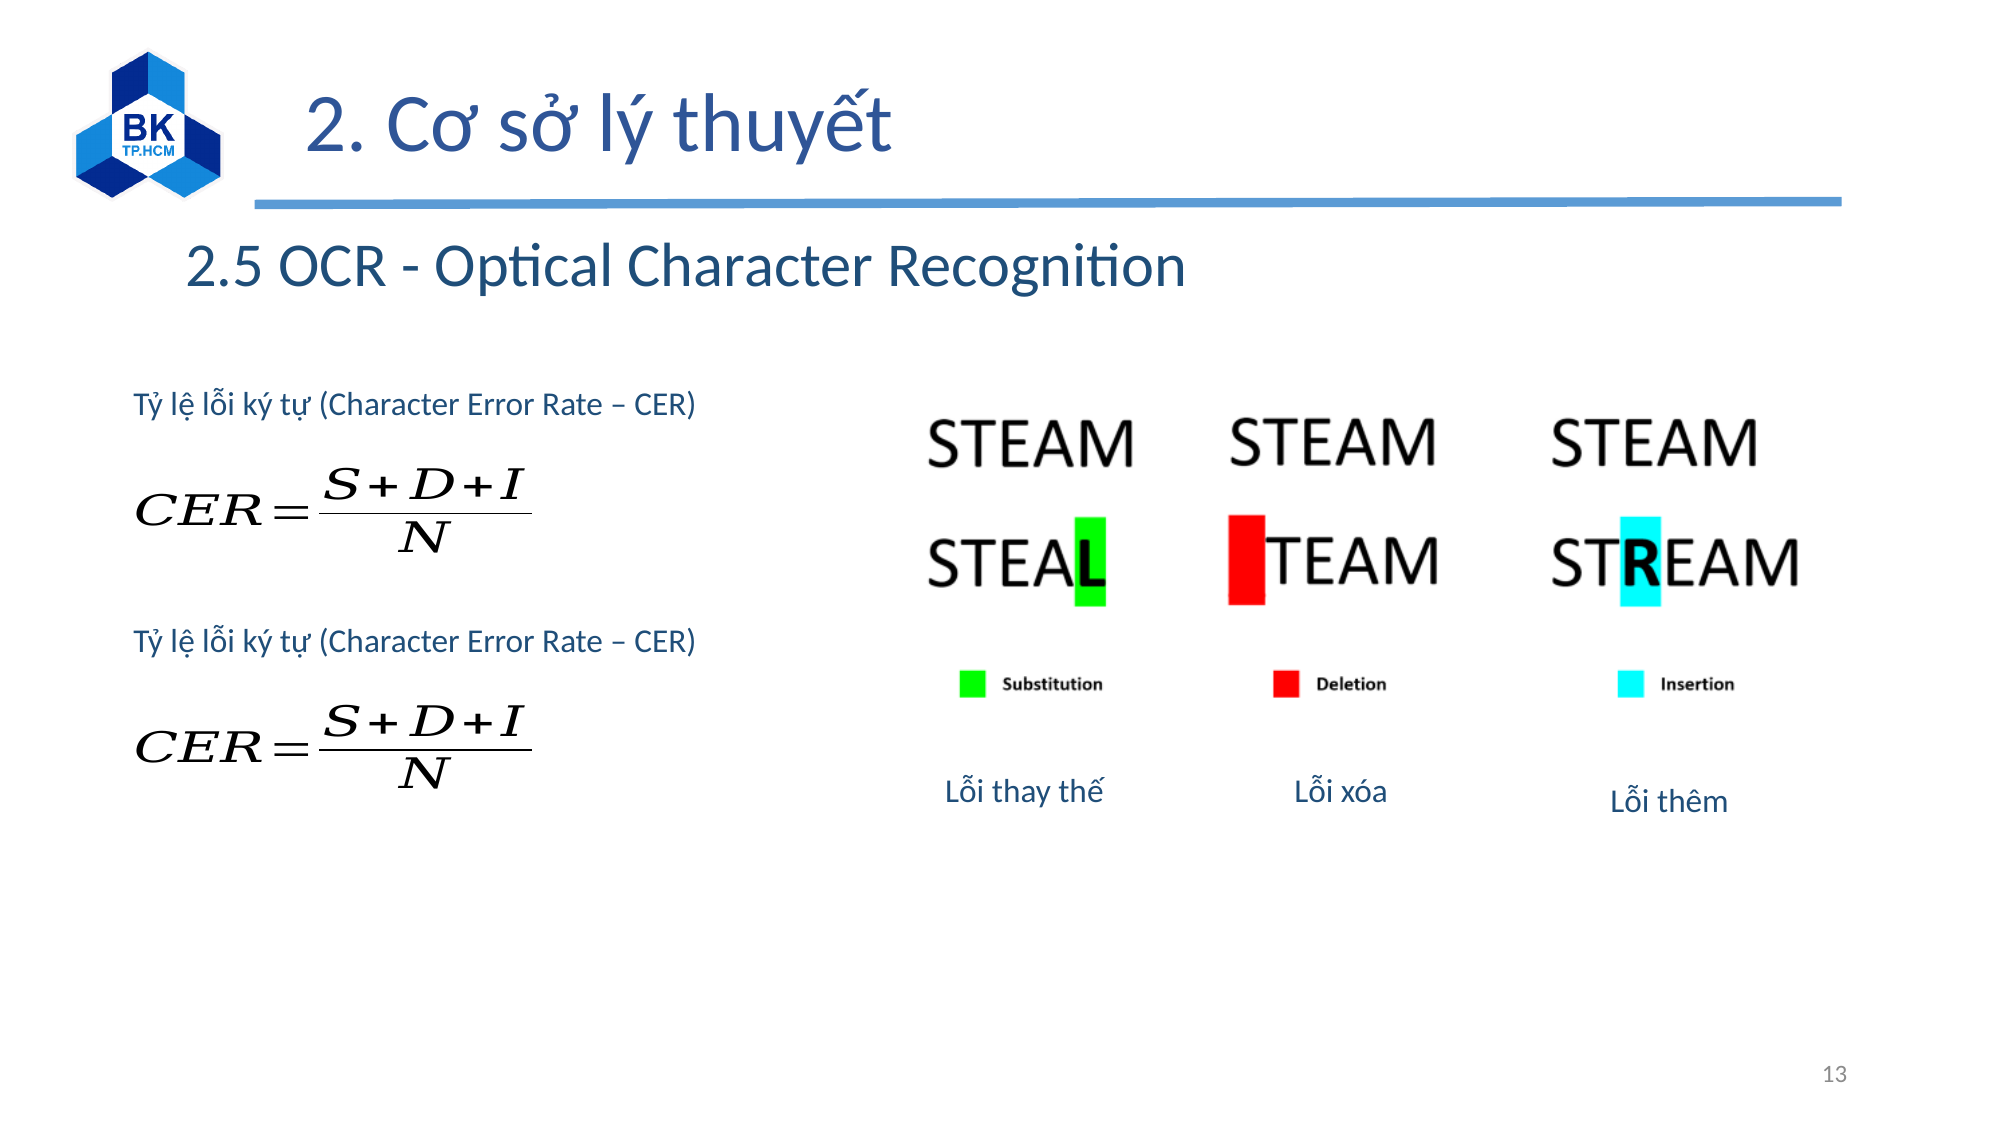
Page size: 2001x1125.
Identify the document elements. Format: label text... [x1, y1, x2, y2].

text_box Lỗi thêm [1546, 771, 1794, 827]
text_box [254, 201, 1842, 205]
picture [885, 383, 1823, 742]
text_box Lỗi xóa [1217, 762, 1465, 818]
slide_number 13 [1412, 1042, 1863, 1103]
title 2. Cơ sở lý thuyết [289, 72, 1794, 176]
text_box 2.5 OCR - Optical Character Recognition [170, 216, 1473, 307]
text_box Tỷ lệ lỗi ký tự (Character Error Rate – CER) [72, 375, 758, 431]
text_box Tỷ lệ lỗi ký tự (Character Error Rate – CER) [72, 611, 758, 667]
text_box Lỗi thay thế [900, 762, 1148, 818]
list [72, 47, 225, 202]
